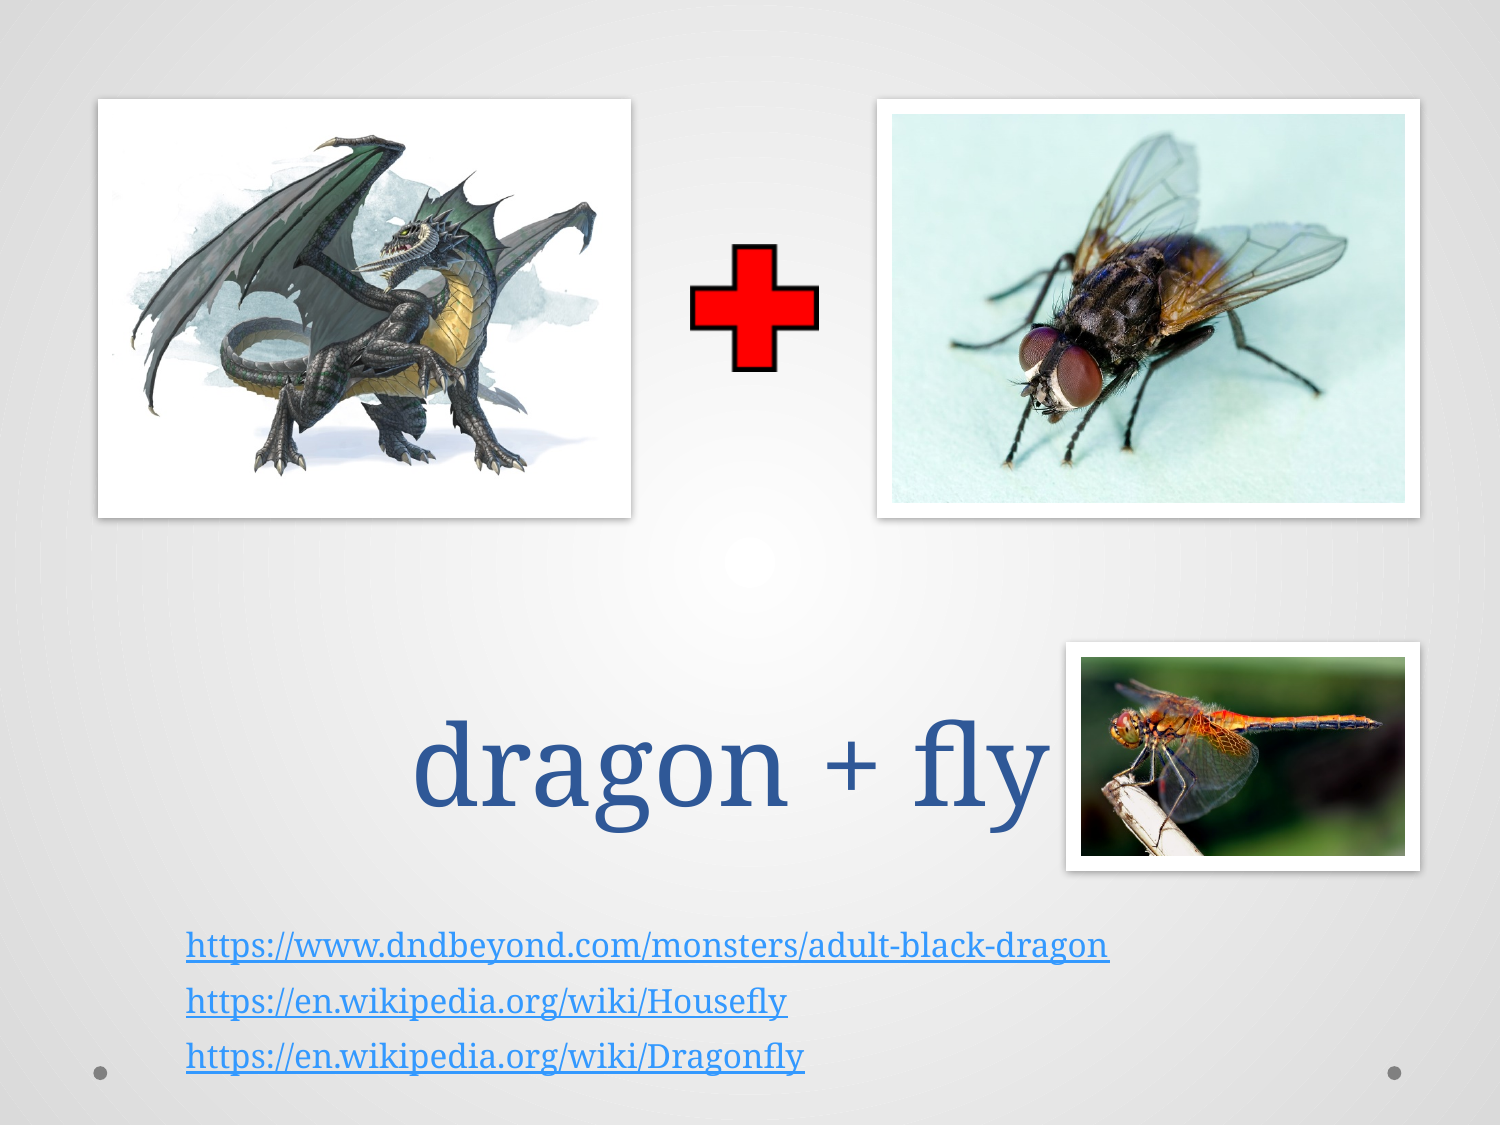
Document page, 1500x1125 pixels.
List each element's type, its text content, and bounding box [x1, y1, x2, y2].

picture [891, 113, 1406, 504]
text_box https://en.wikipedia.org/wiki/Dragonfly [171, 1027, 922, 1088]
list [690, 244, 820, 373]
title dragon + fly [55, 574, 1406, 837]
picture [111, 113, 617, 504]
text_box https://www.dndbeyond.com/monsters/adult-black-dragon [171, 916, 1297, 977]
picture [1080, 656, 1406, 857]
text_box https://en.wikipedia.org/wiki/Housefly [171, 972, 922, 1027]
